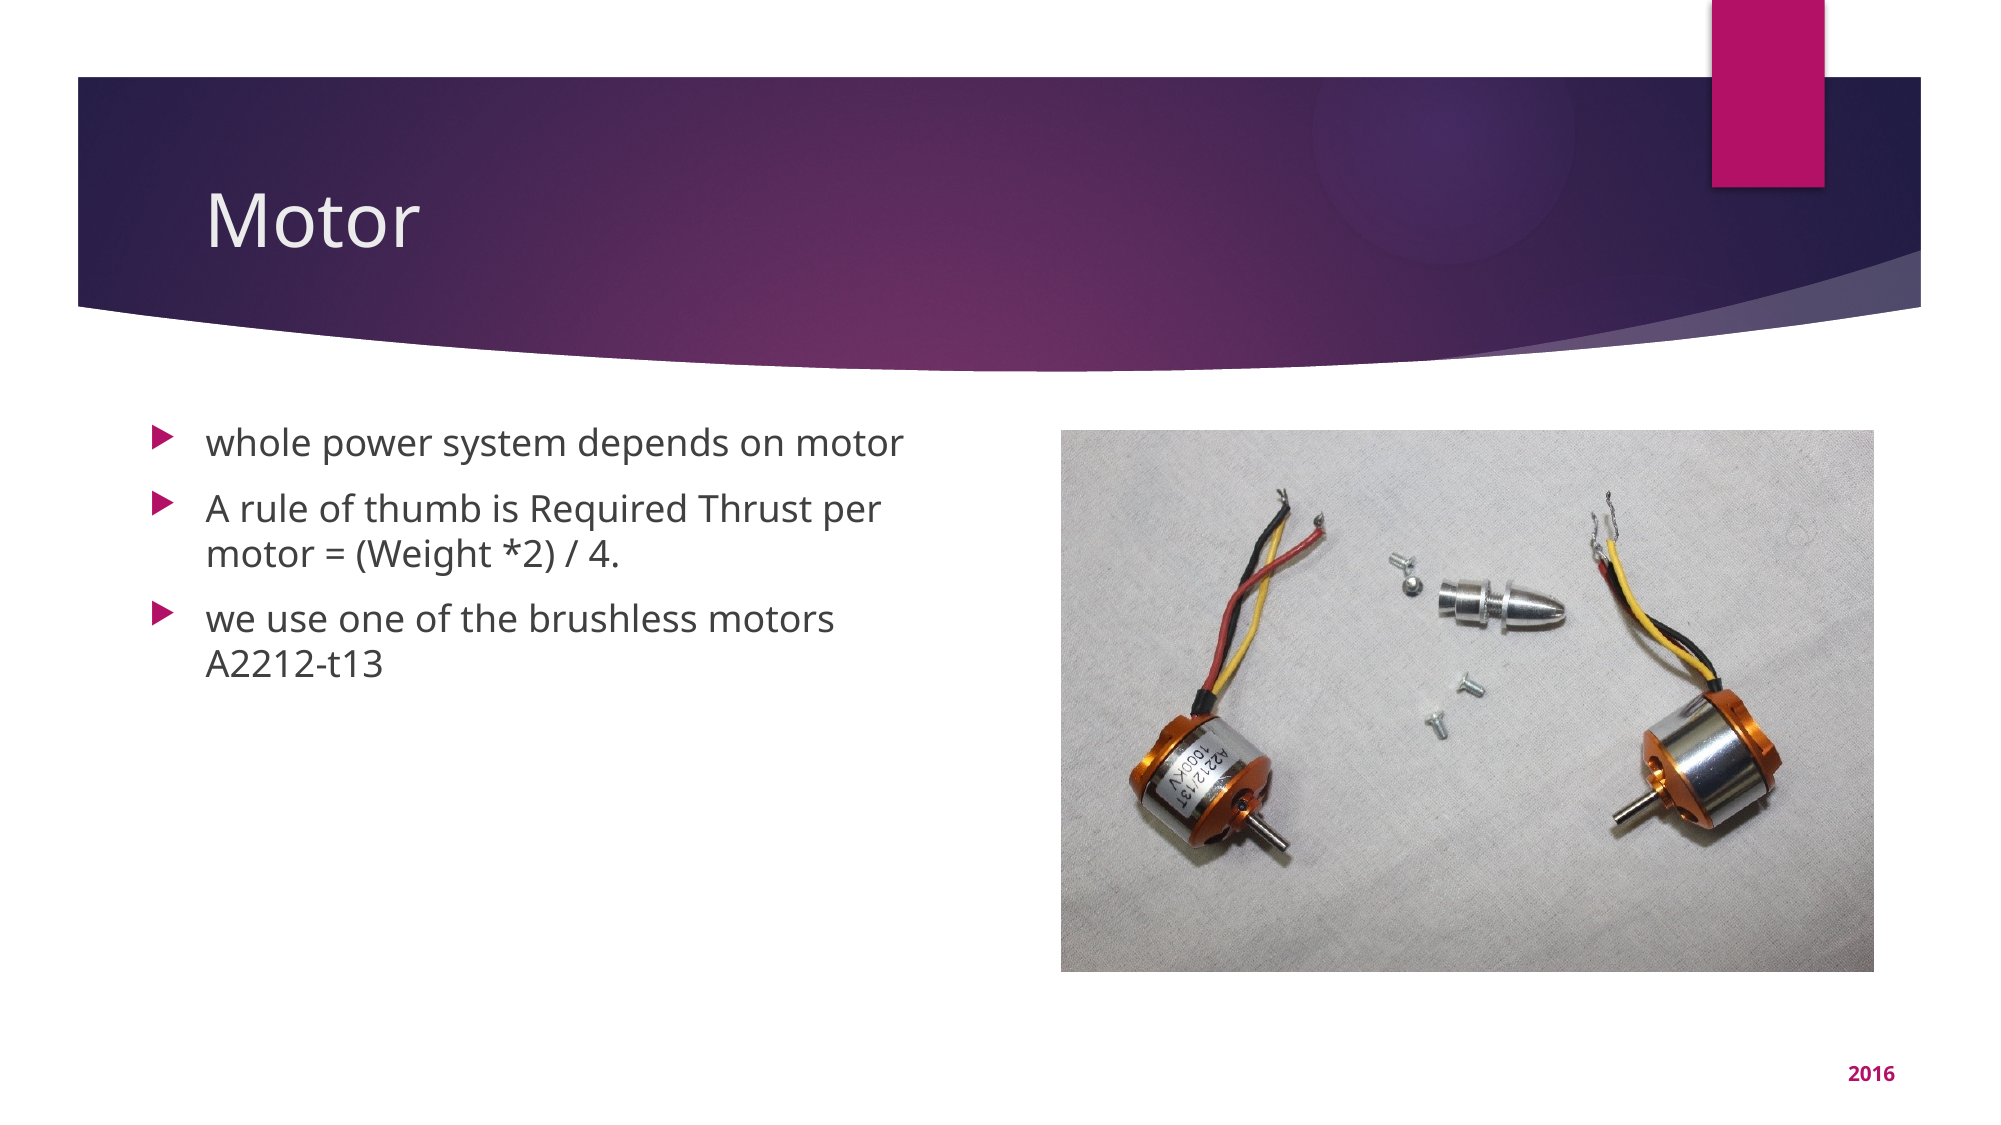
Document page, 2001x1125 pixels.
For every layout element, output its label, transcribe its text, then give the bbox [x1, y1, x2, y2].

slide_number [1698, 48, 1836, 175]
title Motor [189, 159, 1627, 276]
list whole power system depends on motor A rule of thumb is Required Thrust per motor = (Weight *2) / 4. we use one of the brushless motors A2212-t13 [134, 411, 926, 972]
slide_number 2016 [1747, 1048, 1911, 1099]
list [1061, 429, 1874, 972]
